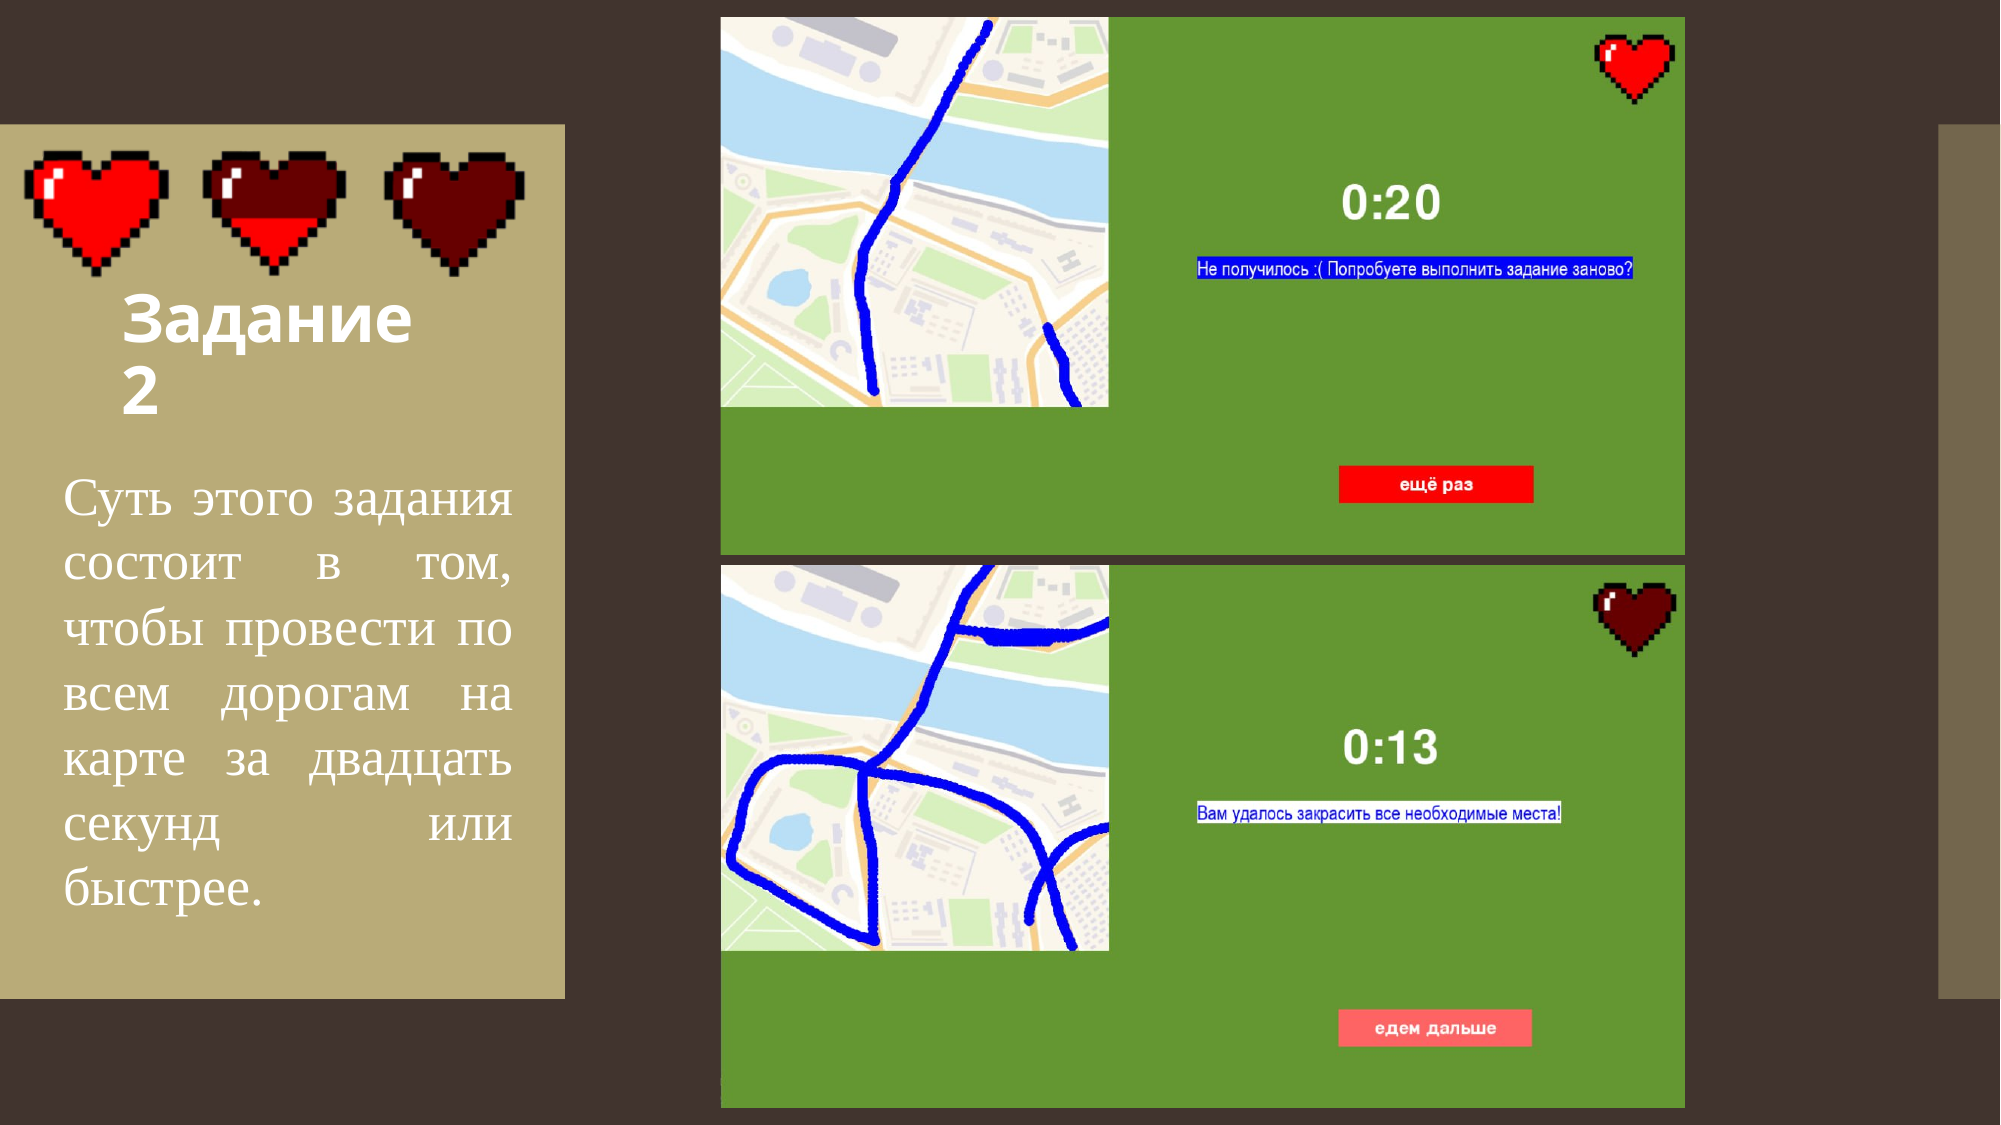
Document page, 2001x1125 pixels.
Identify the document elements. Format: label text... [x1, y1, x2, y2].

picture [720, 565, 1686, 1109]
picture [720, 16, 1686, 555]
text_box Задание 2 [106, 0, 457, 373]
picture [196, 125, 353, 288]
picture [375, 125, 532, 288]
text_box Суть этого задания состоит в том, чтобы провести по всем дорогам на карте за двадцать секунд или быстрее. [48, 373, 529, 1003]
picture [16, 127, 177, 291]
